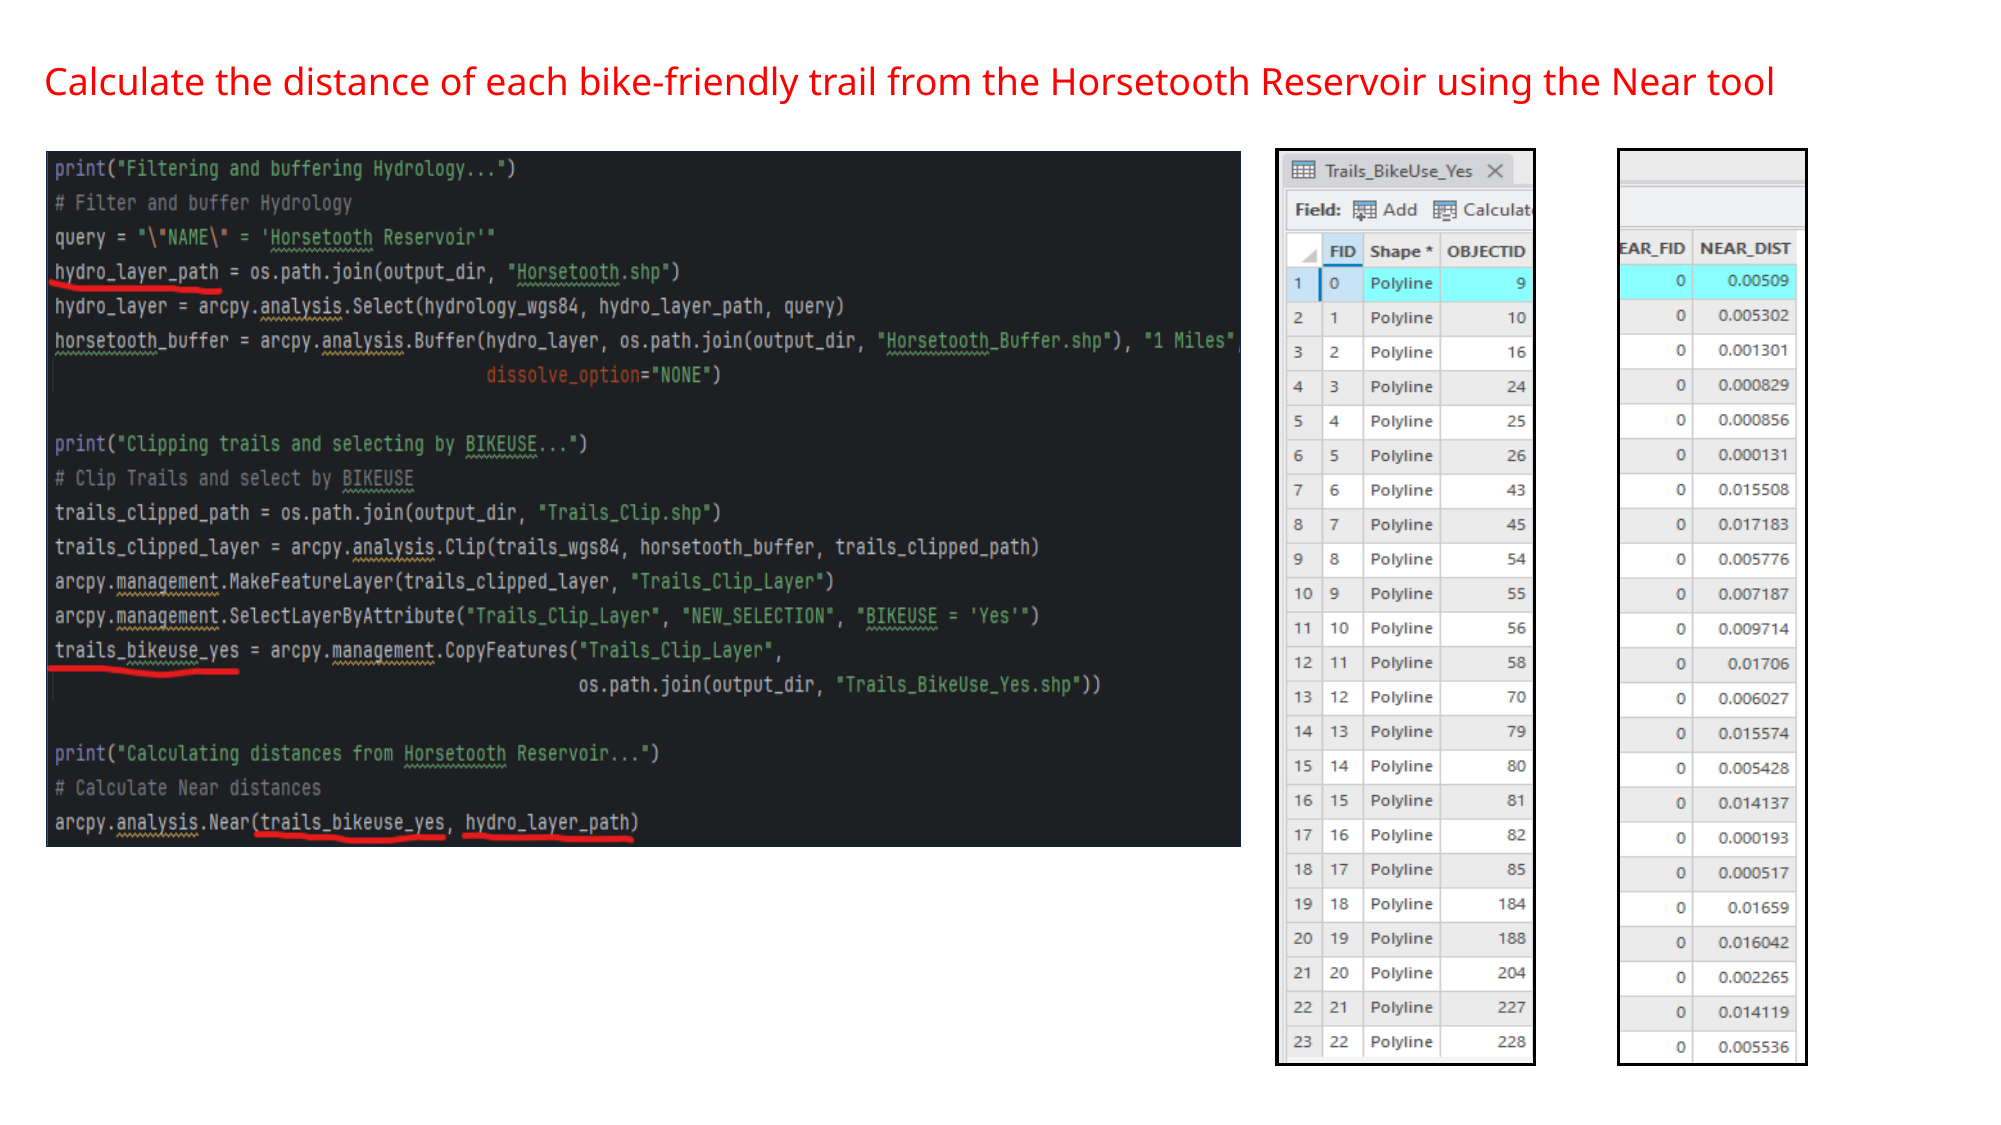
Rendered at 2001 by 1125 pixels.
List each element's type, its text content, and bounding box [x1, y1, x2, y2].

picture [1278, 150, 1534, 1064]
picture [45, 150, 1241, 848]
text_box Calculate the distance of each bike-friendly trail from the Horsetooth Reservoir using the Near tool [29, 50, 1971, 111]
picture [1619, 150, 1806, 1064]
